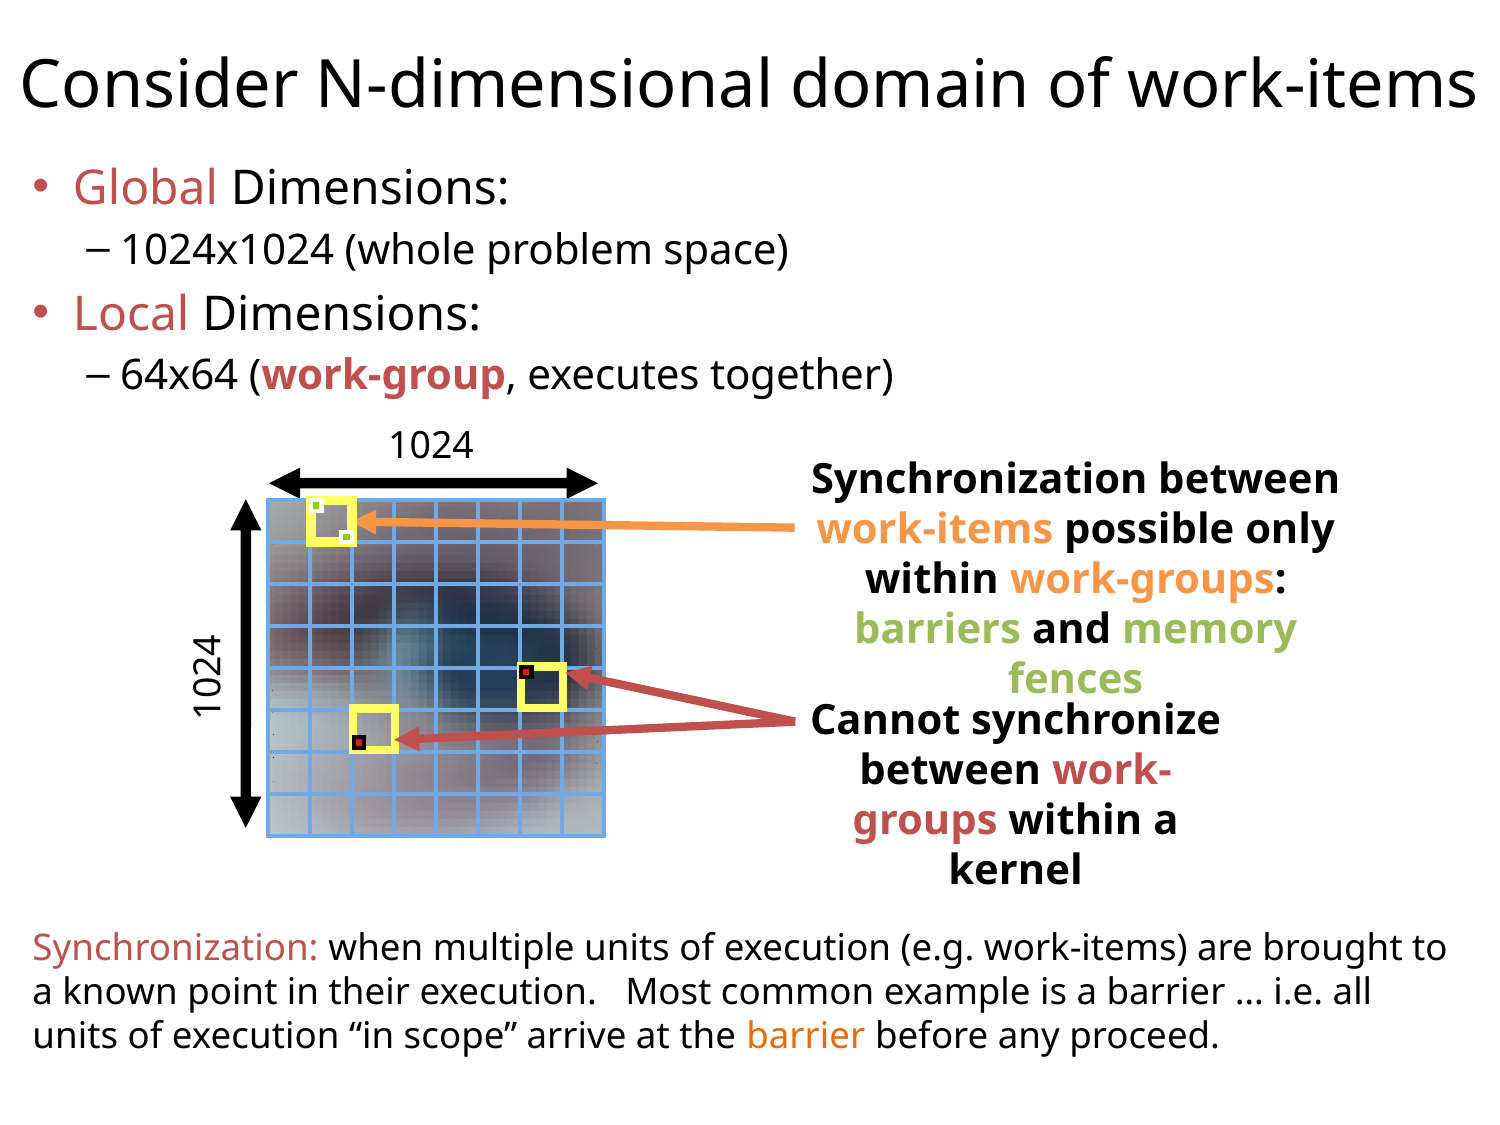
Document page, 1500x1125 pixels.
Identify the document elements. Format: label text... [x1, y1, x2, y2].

text_box Synchronization between work-items possible only within work-groups: barriers and memory fences [793, 452, 1353, 753]
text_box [267, 541, 605, 837]
text_box 1024 [183, 625, 228, 727]
text_box 1024 [382, 420, 484, 466]
text_box Global Dimensions: 1024x1024 (whole problem space) Local Dimensions: 64x64 (work-group, executes together) [17, 148, 1471, 409]
text_box [268, 476, 598, 490]
text_box Synchronization: when multiple units of execution (e.g. work-items) are brought to a known point in their execution. Most common example is a barrier … i.e. all units of execution “in scope” arrive at the barrier before any proceed. [17, 916, 1471, 1094]
text_box Cannot synchronize between work-groups within a kernel [793, 693, 1233, 943]
picture [267, 499, 352, 541]
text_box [352, 499, 605, 541]
text_box Consider N-dimensional domain of work-items [0, 2, 1500, 161]
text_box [353, 666, 532, 748]
text_box [239, 499, 253, 828]
